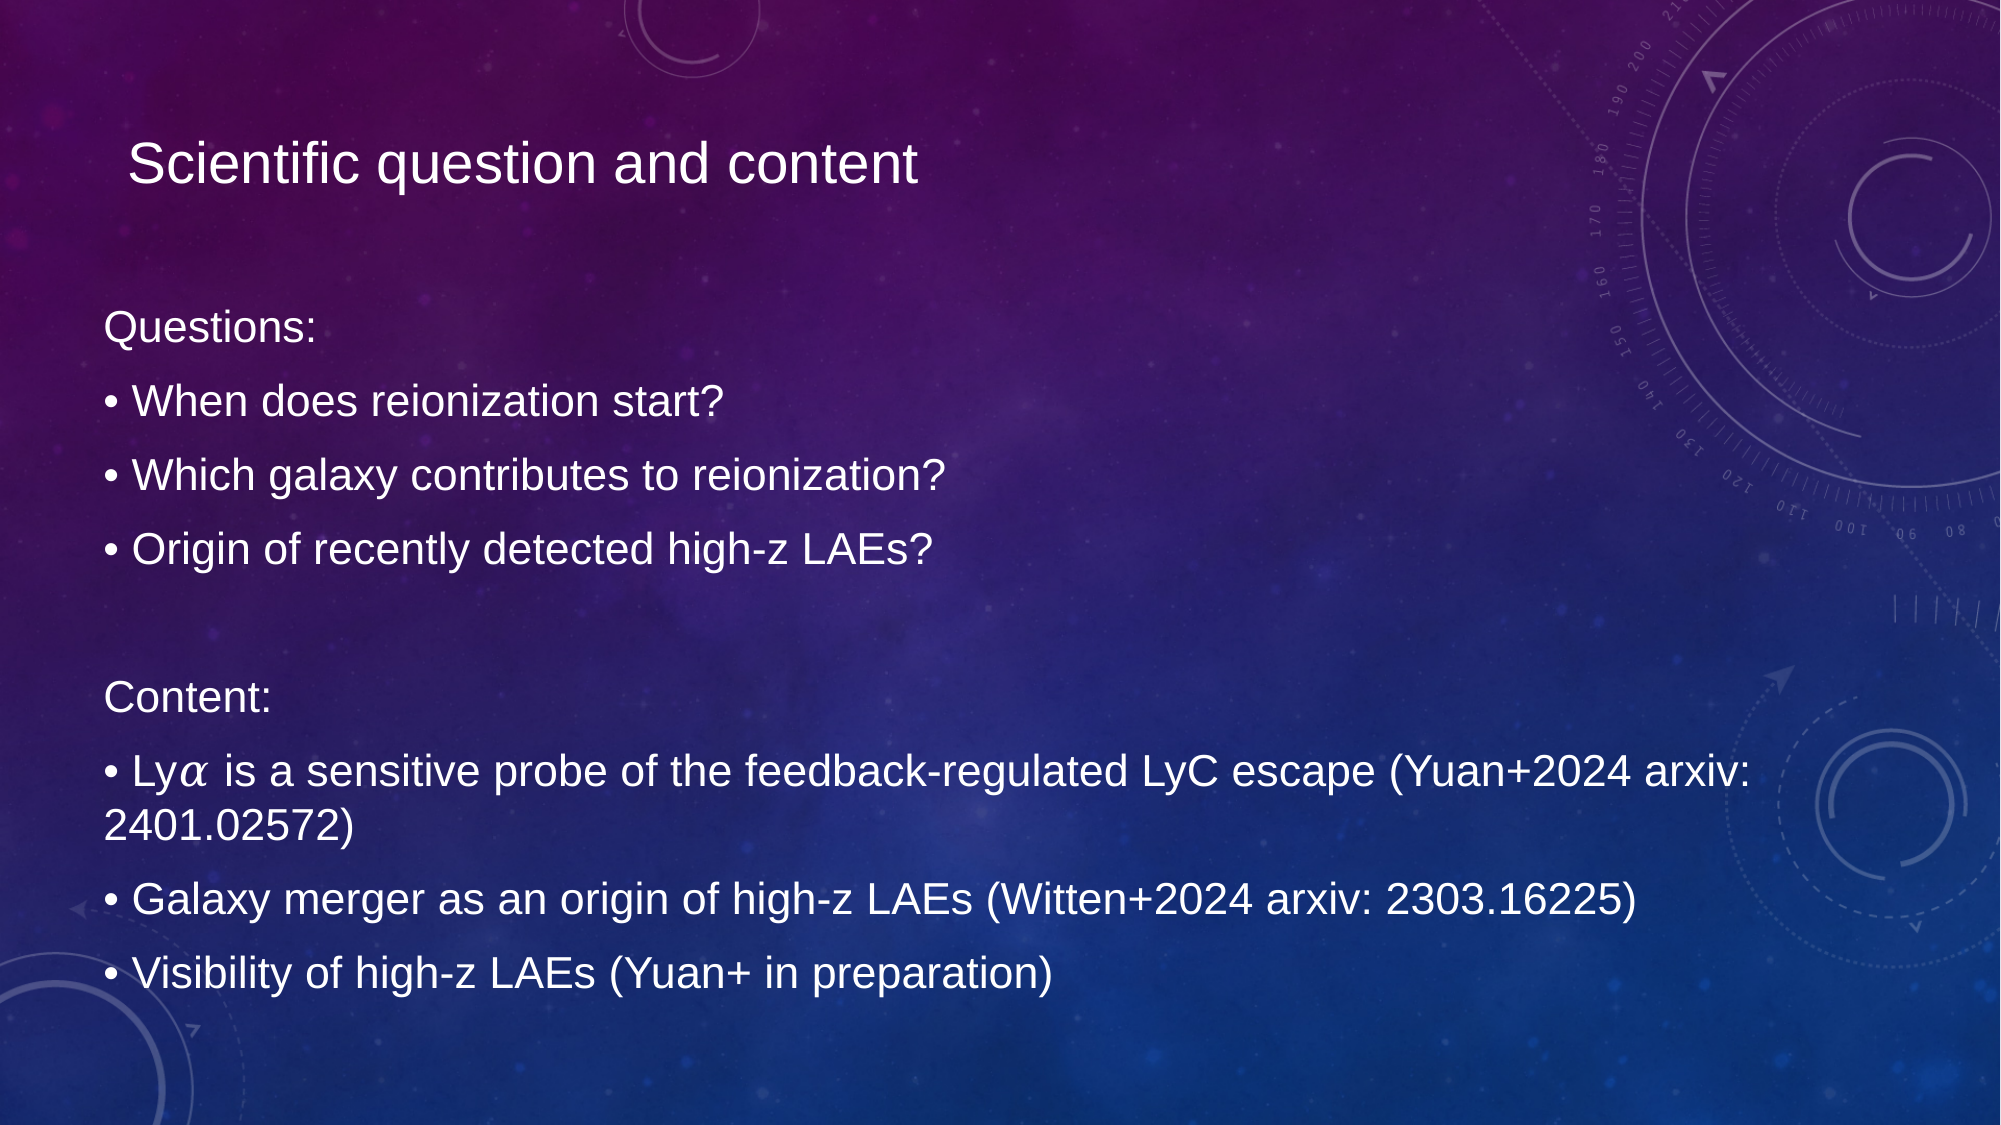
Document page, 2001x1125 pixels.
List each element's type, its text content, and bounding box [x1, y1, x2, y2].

picture [0, 0, 2001, 1125]
list Questions: • When does reionization start? • Which galaxy contributes to reionization? • Origin of recently detected high-z LAEs? Content: • Ly𝛼 is a sensitive probe of the feedback-regulated LyC escape (Yuan+2024 arxiv: 2401.02572) • Galaxy merger as an origin of high-z LAEs (Witten+2024 arxiv: 2303.16225) • Visibility of high-z LAEs (Yuan+ in preparation) [88, 289, 1857, 1008]
text_box Scientific question and content [112, 117, 1100, 203]
